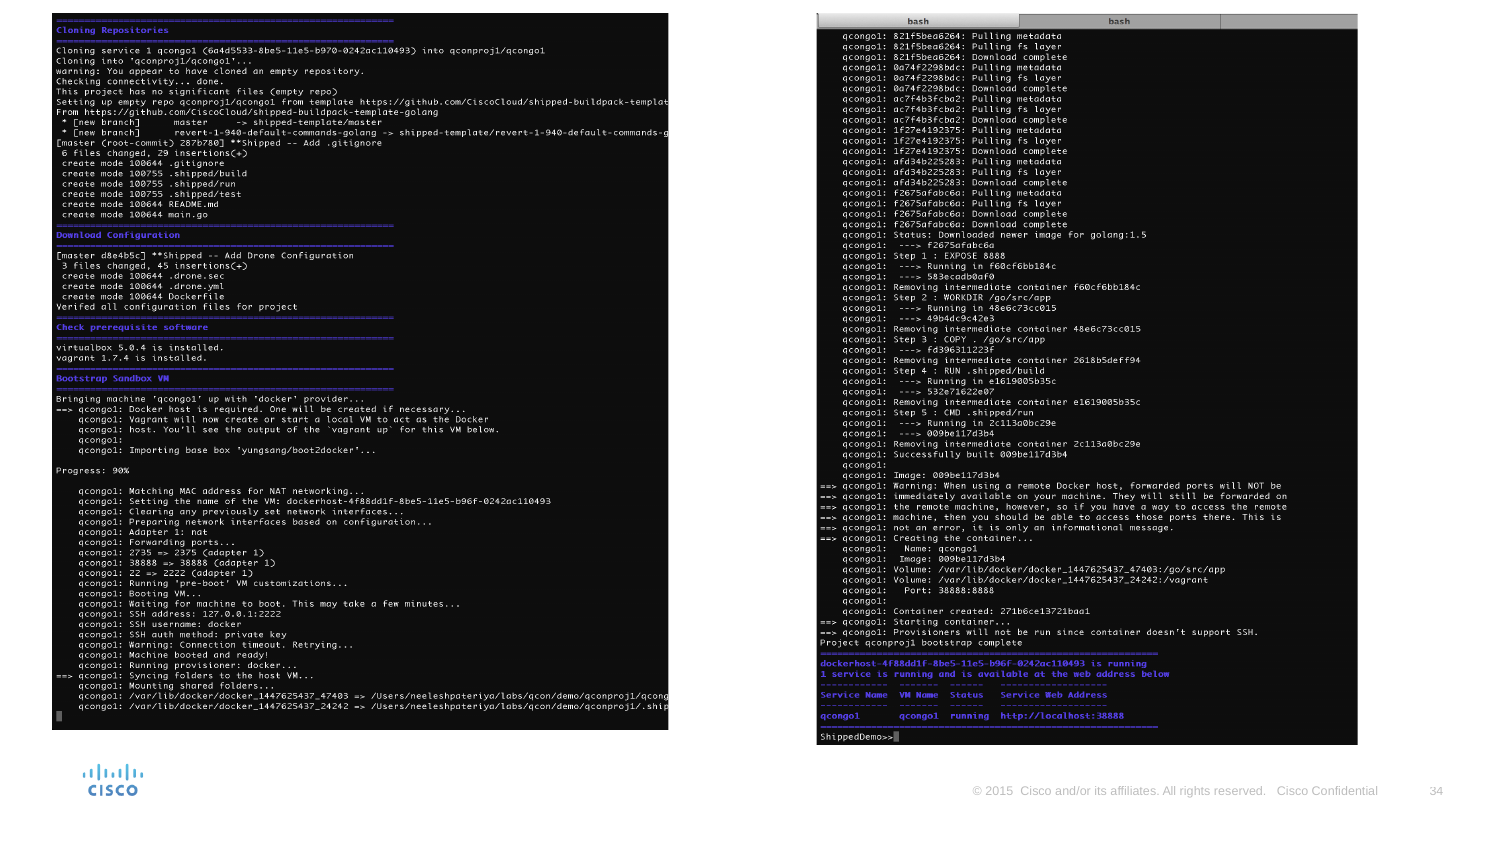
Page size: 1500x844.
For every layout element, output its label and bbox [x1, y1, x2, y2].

picture [77, 758, 149, 803]
picture [816, 13, 1358, 746]
picture [51, 13, 669, 730]
